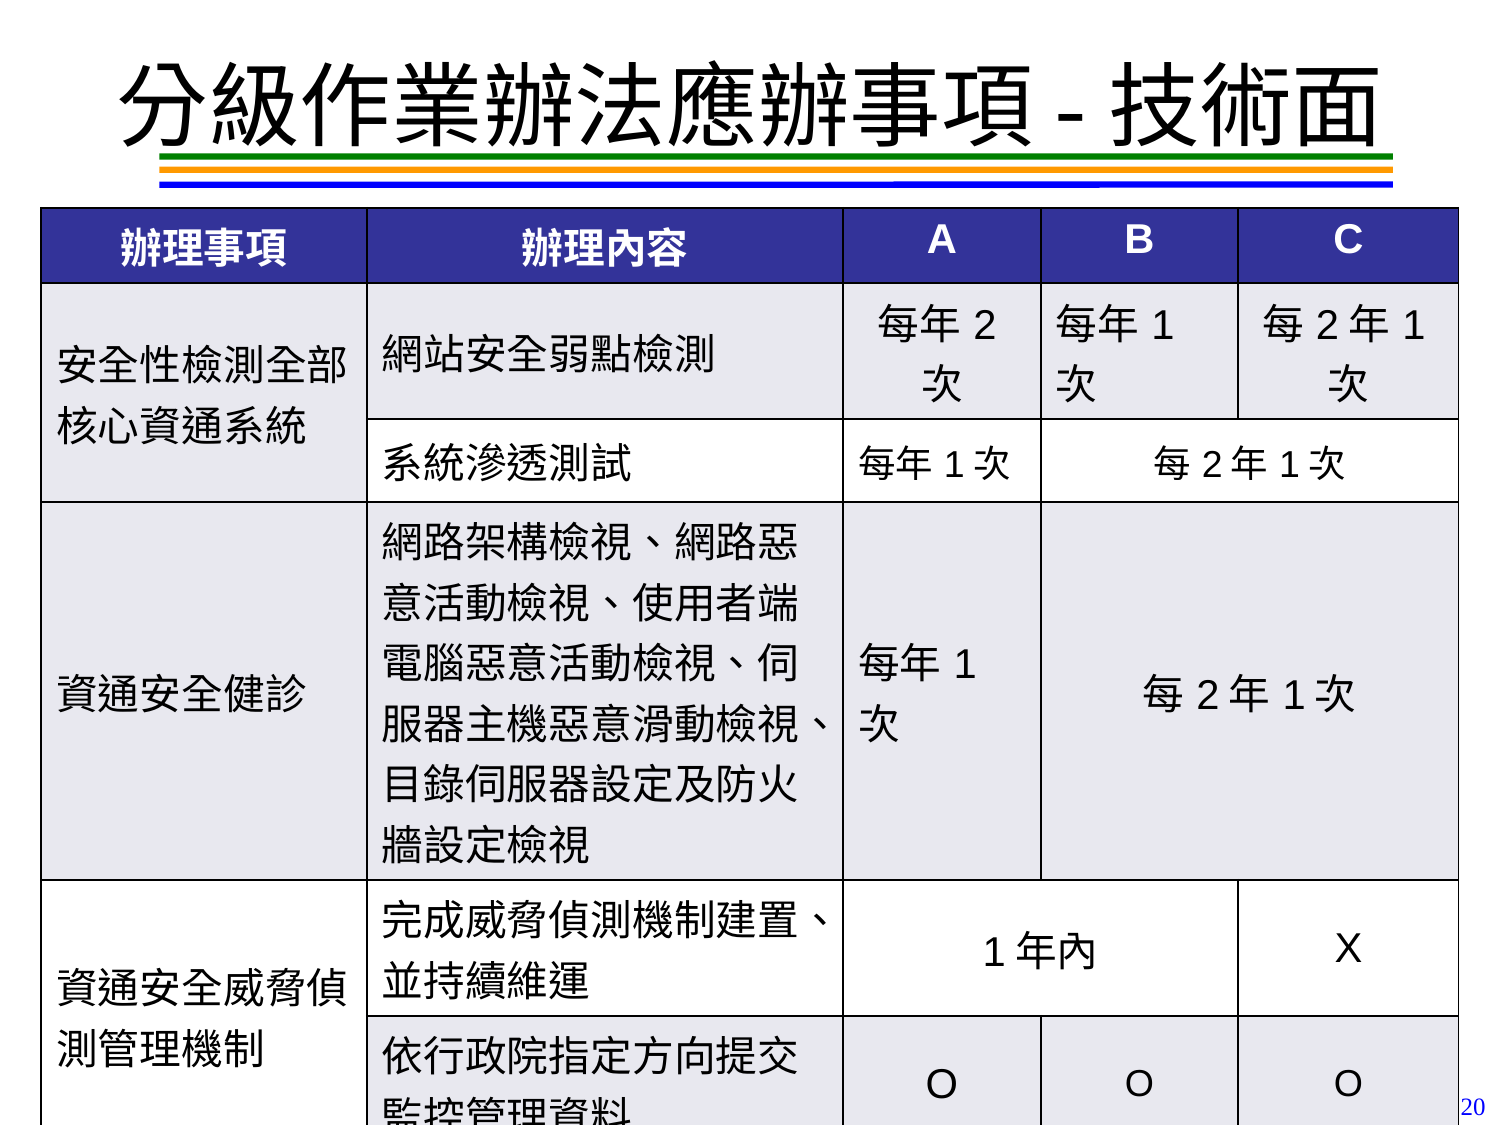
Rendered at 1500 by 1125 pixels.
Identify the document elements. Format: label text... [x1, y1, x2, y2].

table_cell 每2年1次 [1042, 503, 1458, 879]
table_cell 每2年1次 [1239, 284, 1458, 418]
table_cell 每年2次 [844, 284, 1040, 418]
table_header A [844, 209, 1040, 282]
table_cell 網站安全弱點檢測 [368, 284, 842, 418]
table_cell 依行政院指定方向提交監控管理資料 [368, 1017, 842, 1125]
table_cell 每2年1次 [1042, 420, 1458, 501]
table_cell X [1239, 881, 1458, 1015]
table_cell O [1239, 1119, 1458, 1125]
table_header C [1239, 209, 1458, 282]
table_cell 每年1次 [844, 503, 1040, 879]
table_header 辦理事項 [42, 209, 366, 282]
title 分級作業辦法應辦事項-技術面 [75, 45, 1425, 161]
table_cell O [1042, 1017, 1237, 1125]
table_cell 1年內 [844, 881, 1237, 1015]
table_cell 網路架構檢視、網路惡意活動檢視、使用者端電腦惡意活動檢視、伺服器主機惡意滑動檢視、目錄伺服器設定及防火牆設定檢視 [368, 503, 842, 879]
table_cell 每年1次 [844, 420, 1040, 501]
slide_number 20 [1150, 1082, 1500, 1119]
table_cell 安全性檢測全部核心資通系統 [42, 284, 366, 501]
table_header B [1042, 209, 1237, 282]
table_cell O [844, 1017, 1040, 1125]
table_cell 每年1次 [1042, 284, 1237, 418]
table_header 辦理內容 [368, 209, 842, 282]
table_cell 資通安全健診 [42, 503, 366, 879]
table_cell 資通安全威脅偵測管理機制 [42, 881, 366, 1125]
table_cell O [1239, 1017, 1458, 1082]
table_cell 完成威脅偵測機制建置、並持續維運 [368, 881, 842, 1015]
table_cell 系統滲透測試 [368, 420, 842, 501]
